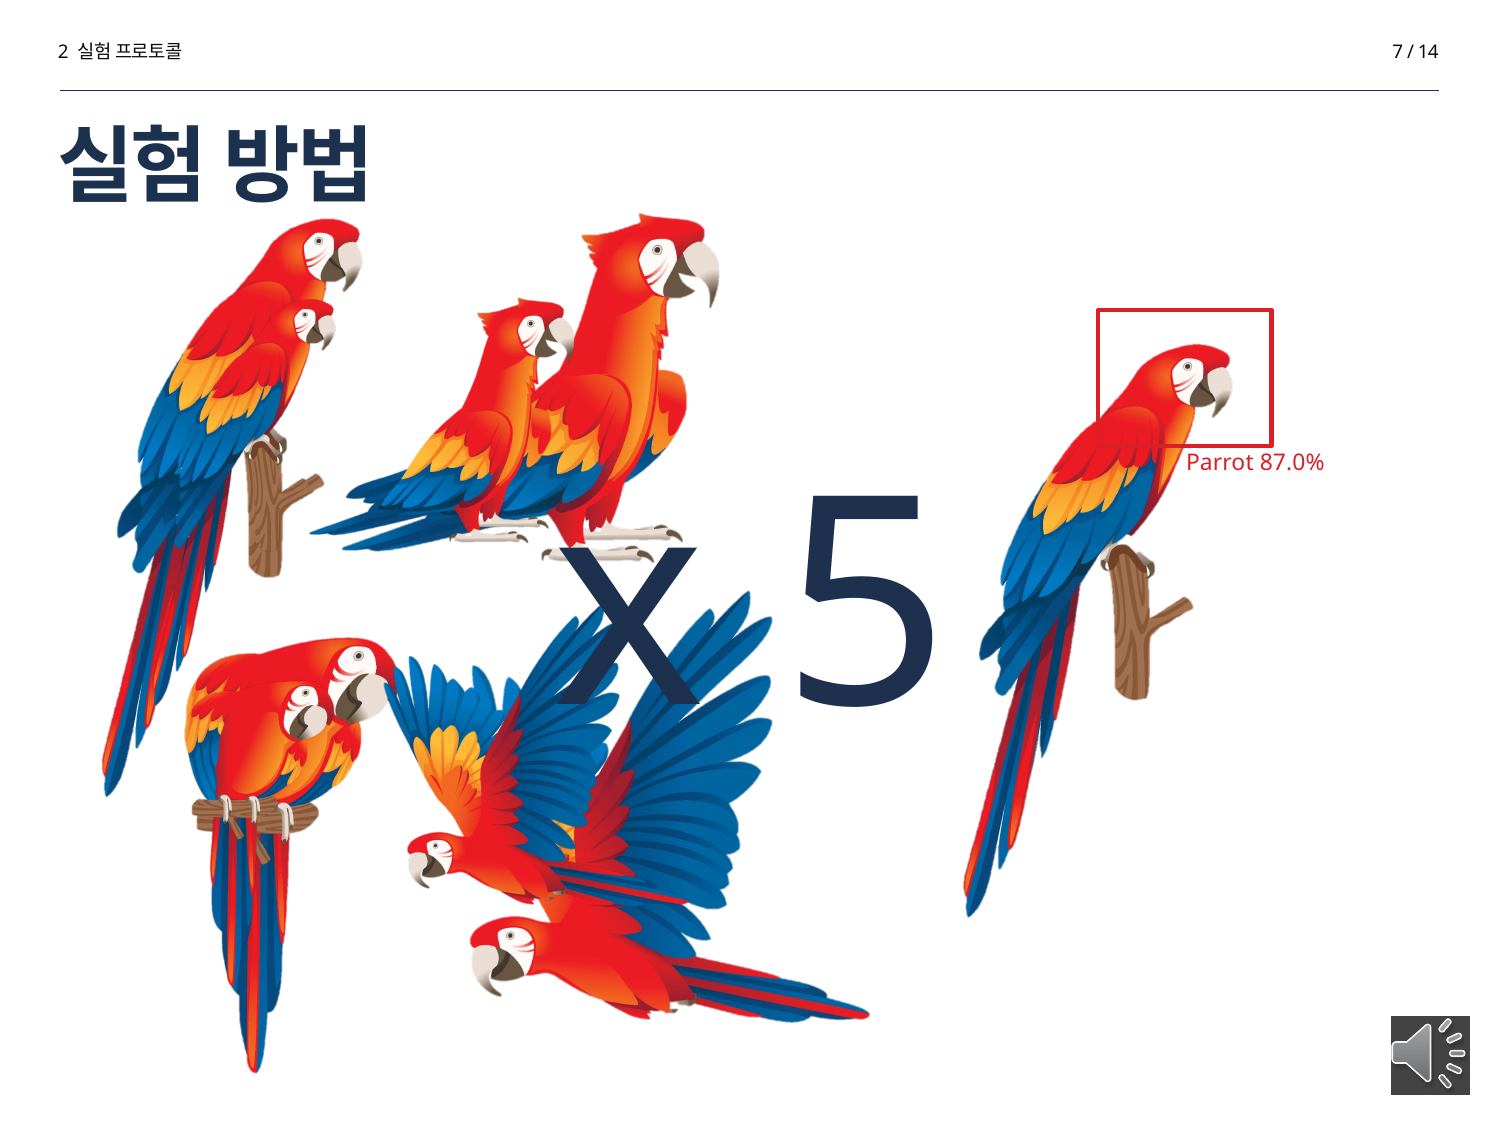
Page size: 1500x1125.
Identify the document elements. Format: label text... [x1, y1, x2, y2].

text_box x 5 [744, 405, 932, 771]
text_box 2 실험 프로토콜 [43, 32, 303, 70]
picture [1390, 1015, 1471, 1096]
text_box 7 / 14 [1193, 31, 1454, 73]
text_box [937, 309, 1324, 941]
picture [76, 151, 893, 1081]
title 실험 방법 [42, 114, 1190, 211]
